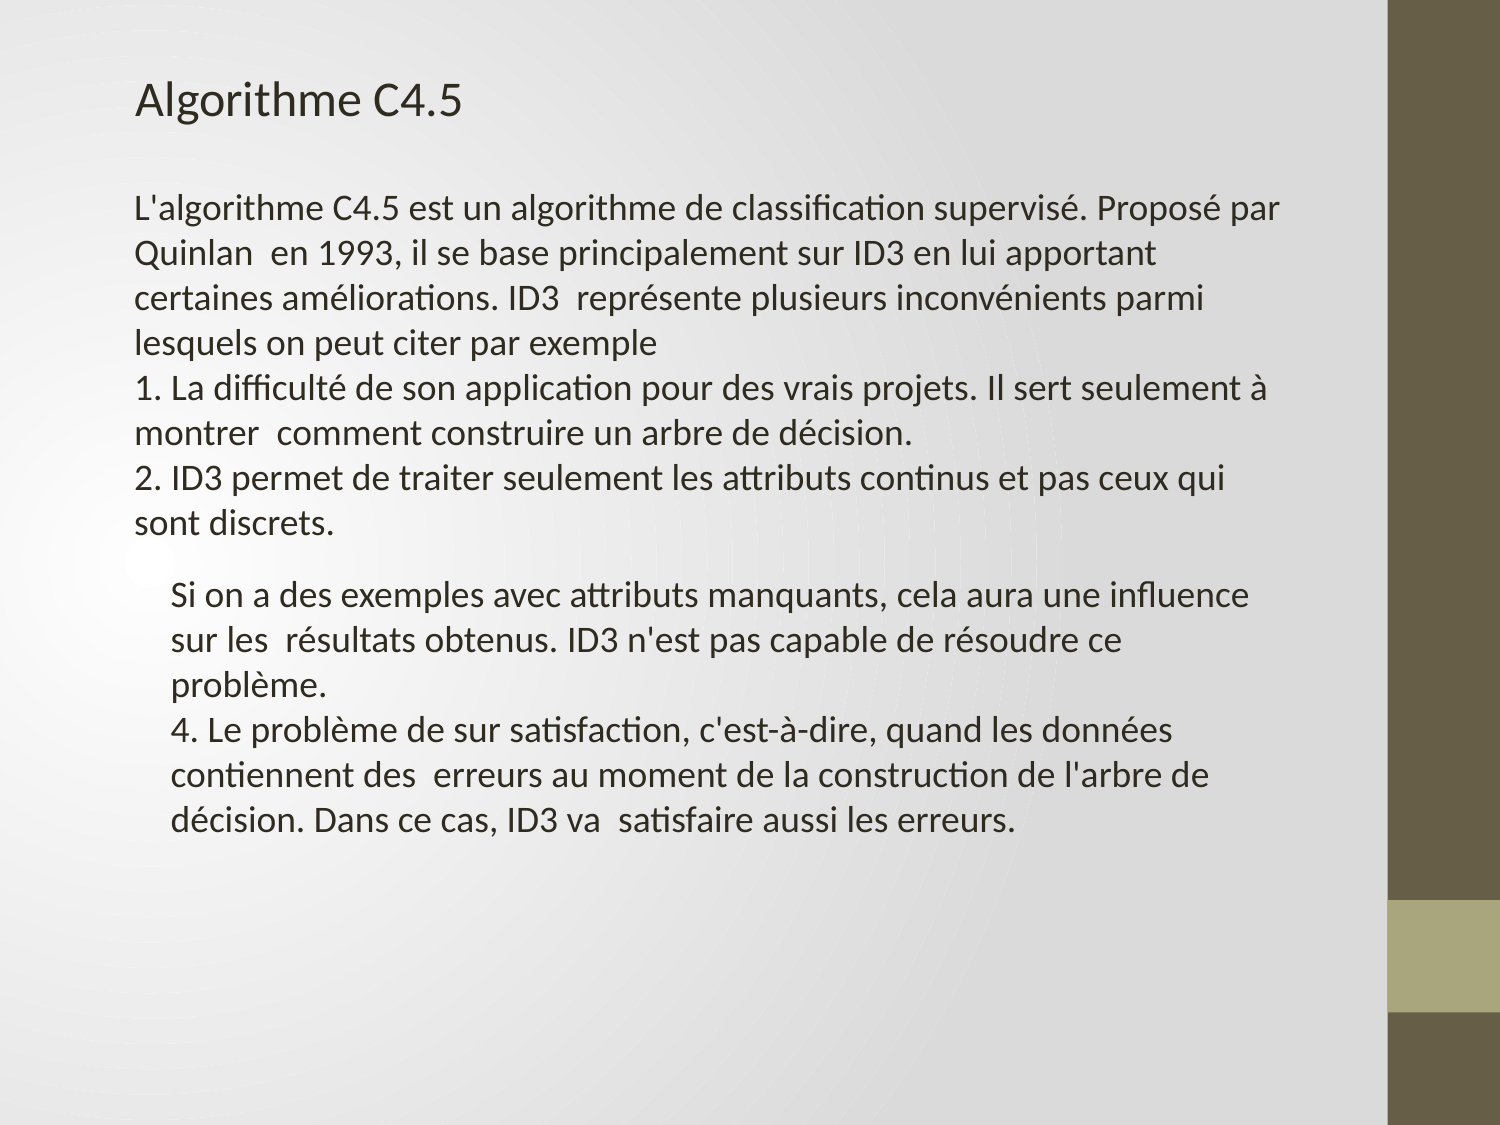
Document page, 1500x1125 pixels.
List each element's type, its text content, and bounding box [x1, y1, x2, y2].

text_box Si on a des exemples avec attributs manquants, cela aura une influence sur les résultats obtenus. ID3 n'est pas capable de résoudre ce problème. 4. Le problème de sur satisfaction, c'est-à-dire, quand les données contiennent des erreurs au moment de la construction de l'arbre de décision. Dans ce cas, ID3 va satisfaire aussi les erreurs. [155, 562, 1300, 848]
text_box Algorithme C4.5 [120, 59, 490, 135]
text_box L'algorithme C4.5 est un algorithme de classification supervisé. Proposé par Quinlan en 1993, il se base principalement sur ID3 en lui apportant certaines améliorations. ID3 représente plusieurs inconvénients parmi lesquels on peut citer par exemple 1. La difficulté de son application pour des vrais projets. Il sert seulement à montrer comment construire un arbre de décision. 2. ID3 permet de traiter seulement les attributs continus et pas ceux qui sont discrets. [119, 175, 1300, 551]
